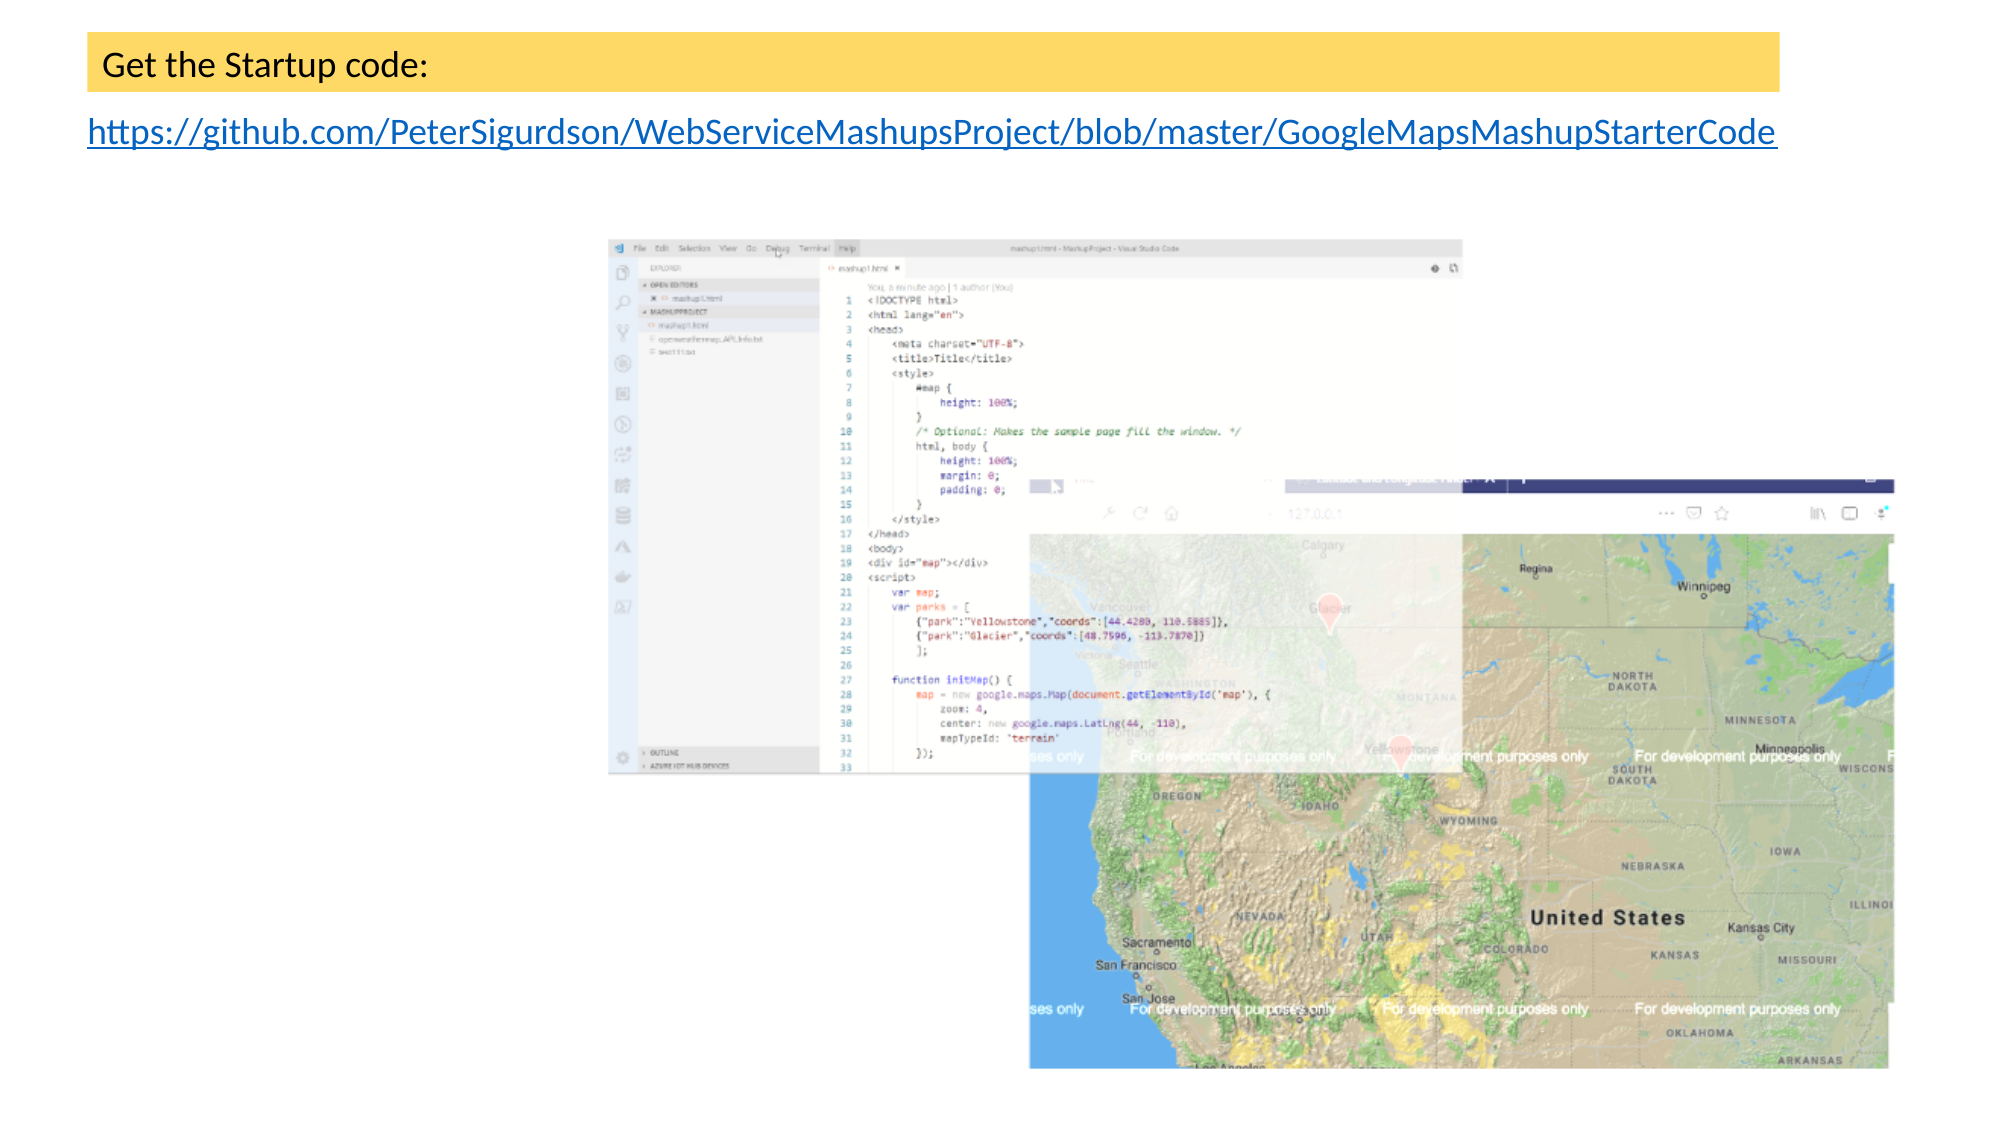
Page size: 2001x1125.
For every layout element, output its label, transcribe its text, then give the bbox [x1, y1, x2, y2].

text_box https://github.com/PeterSigurdson/WebServiceMashupsProject/blob/master/GoogleMapsMashupStarterCode [72, 99, 1812, 160]
picture [607, 238, 1905, 1072]
text_box Get the Startup code: [87, 32, 1780, 92]
